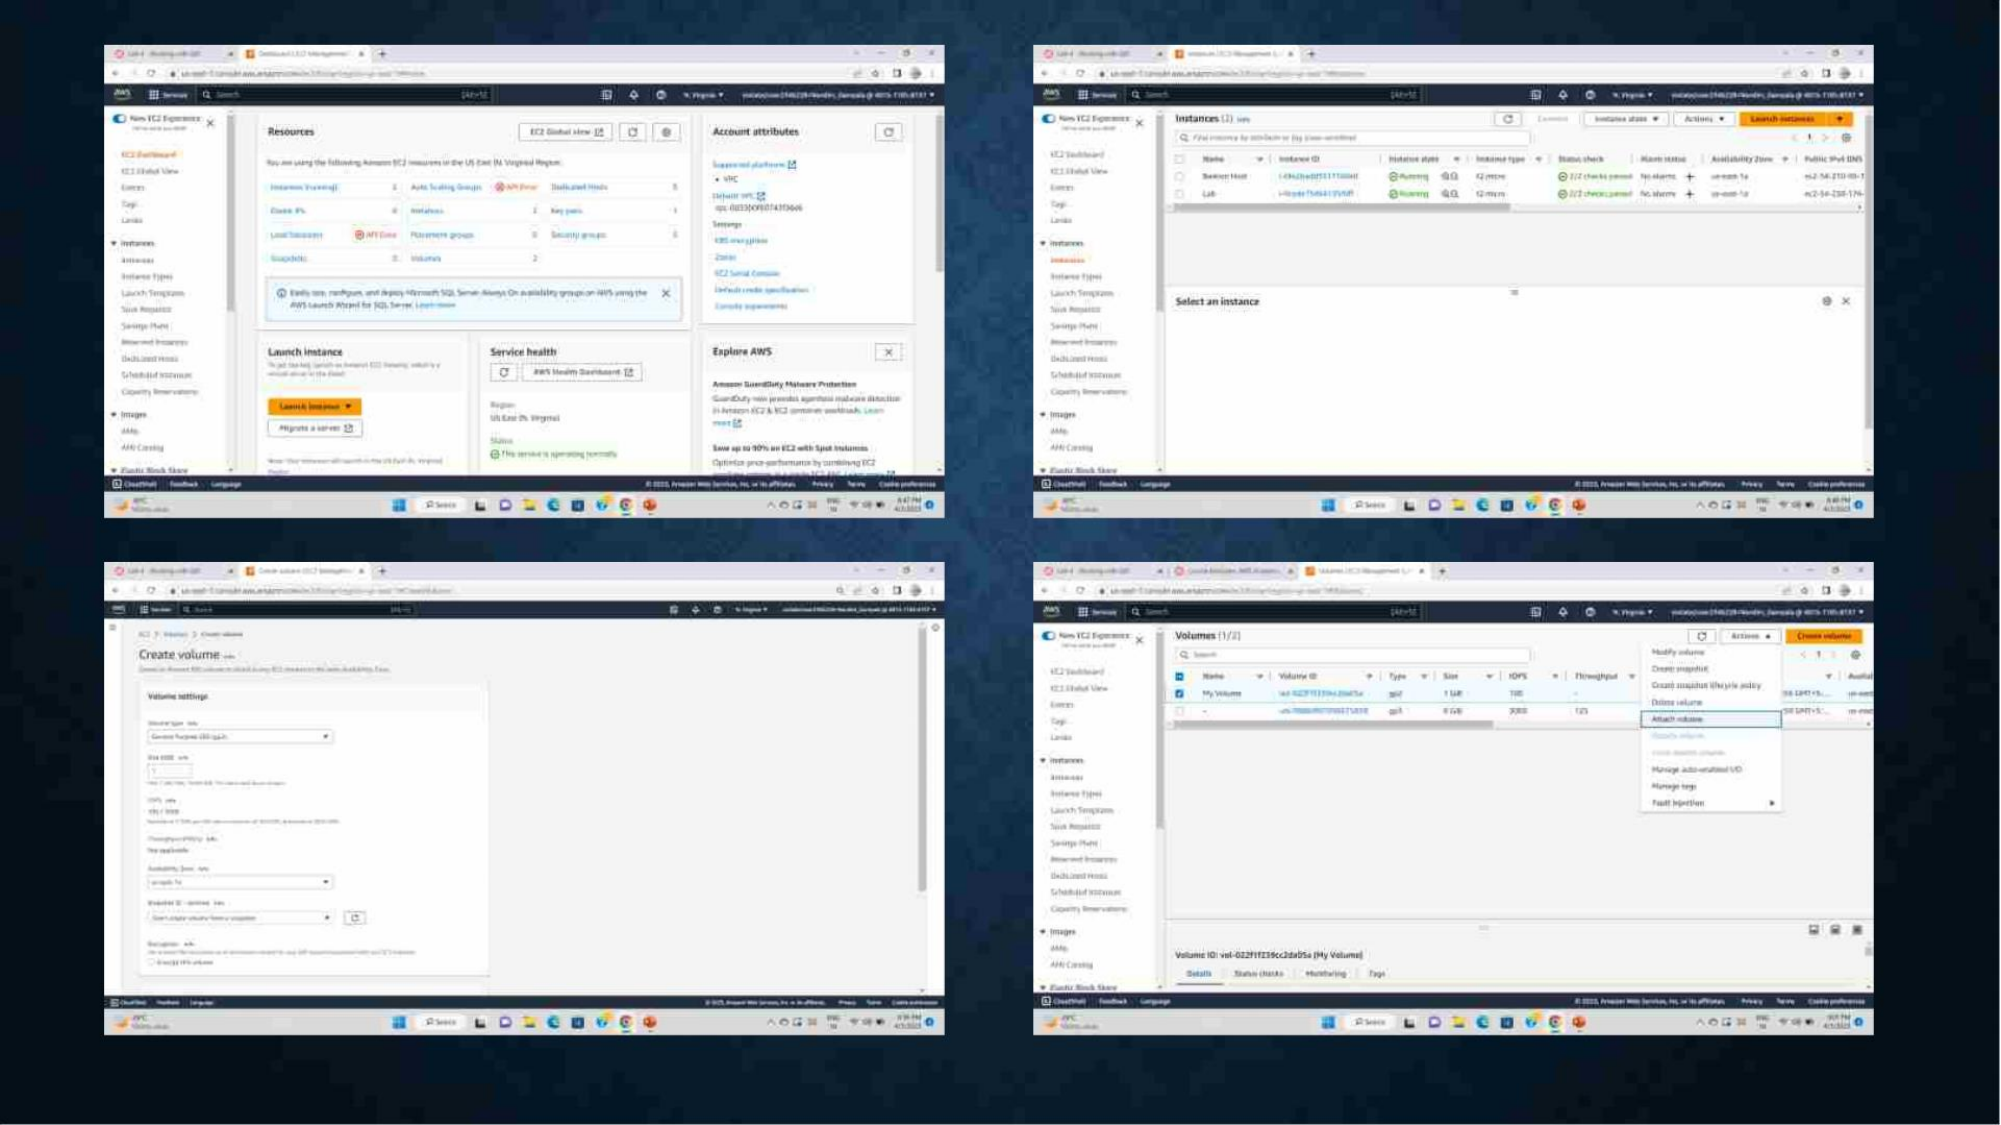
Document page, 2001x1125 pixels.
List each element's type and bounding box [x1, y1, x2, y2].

text_box [0, 0, 2000, 1125]
